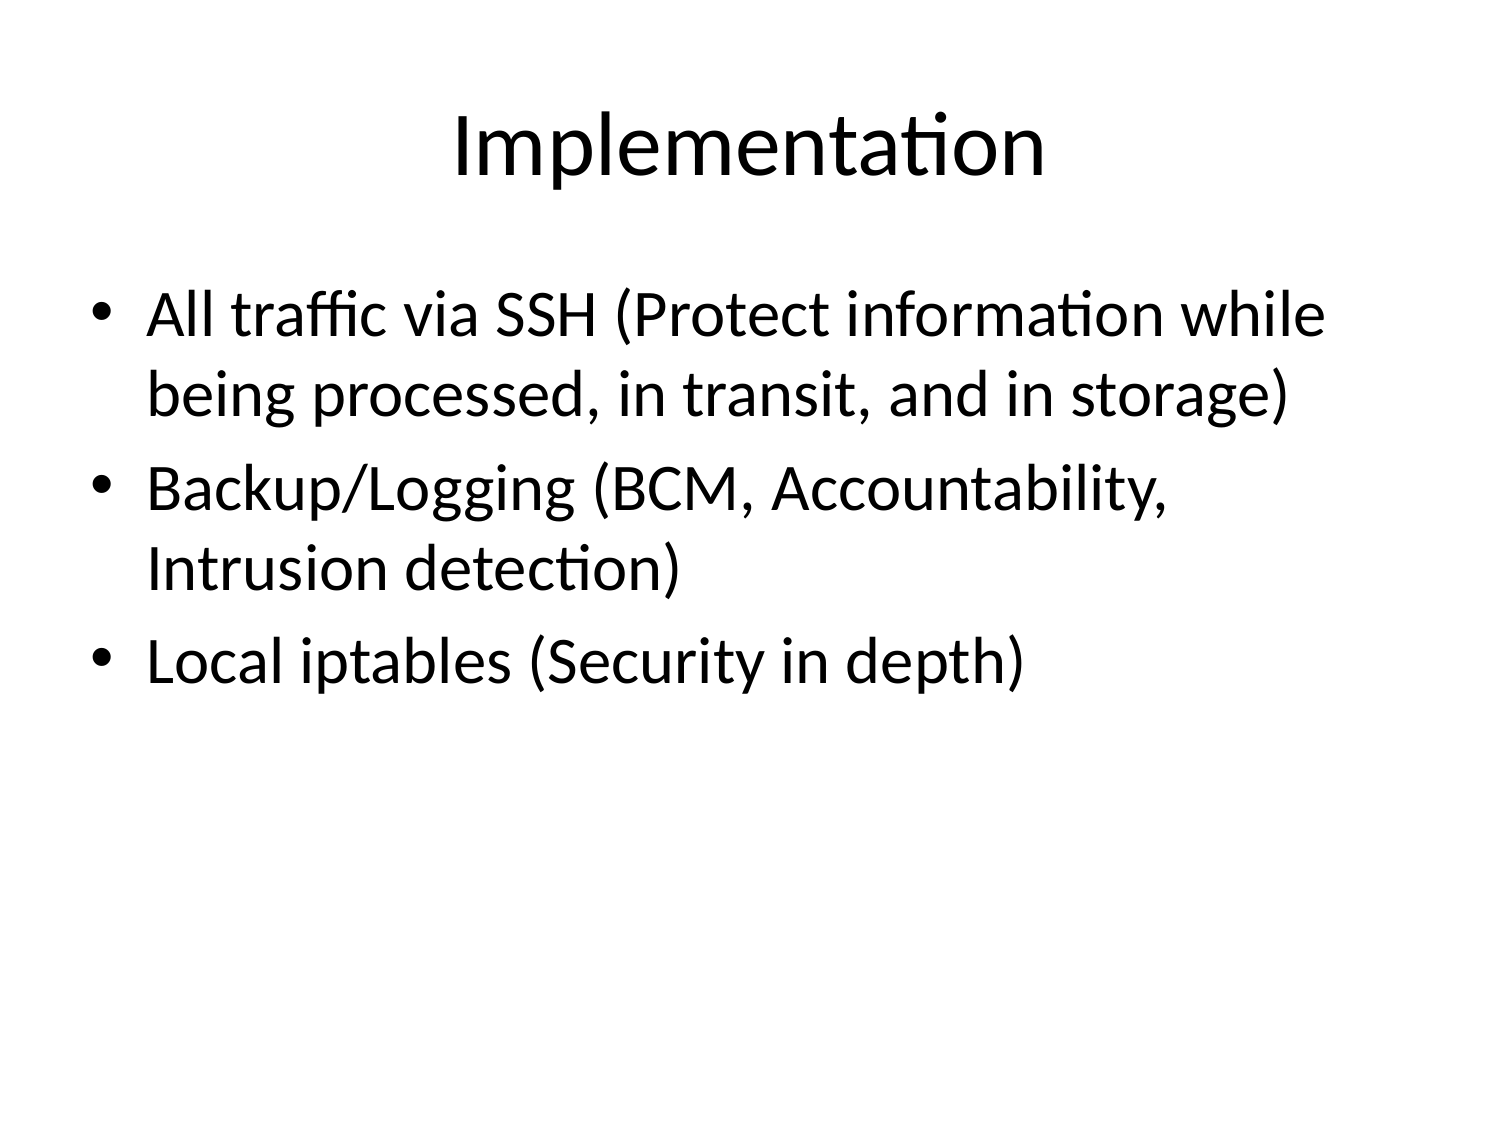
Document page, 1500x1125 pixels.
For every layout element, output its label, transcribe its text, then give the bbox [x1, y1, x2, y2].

list All traffic via SSH (Protect information while being processed, in transit, and in storage) Backup/Logging (BCM, Accountability, Intrusion detection) Local iptables (Security in depth) [75, 262, 1425, 1005]
title Implementation [75, 45, 1425, 233]
